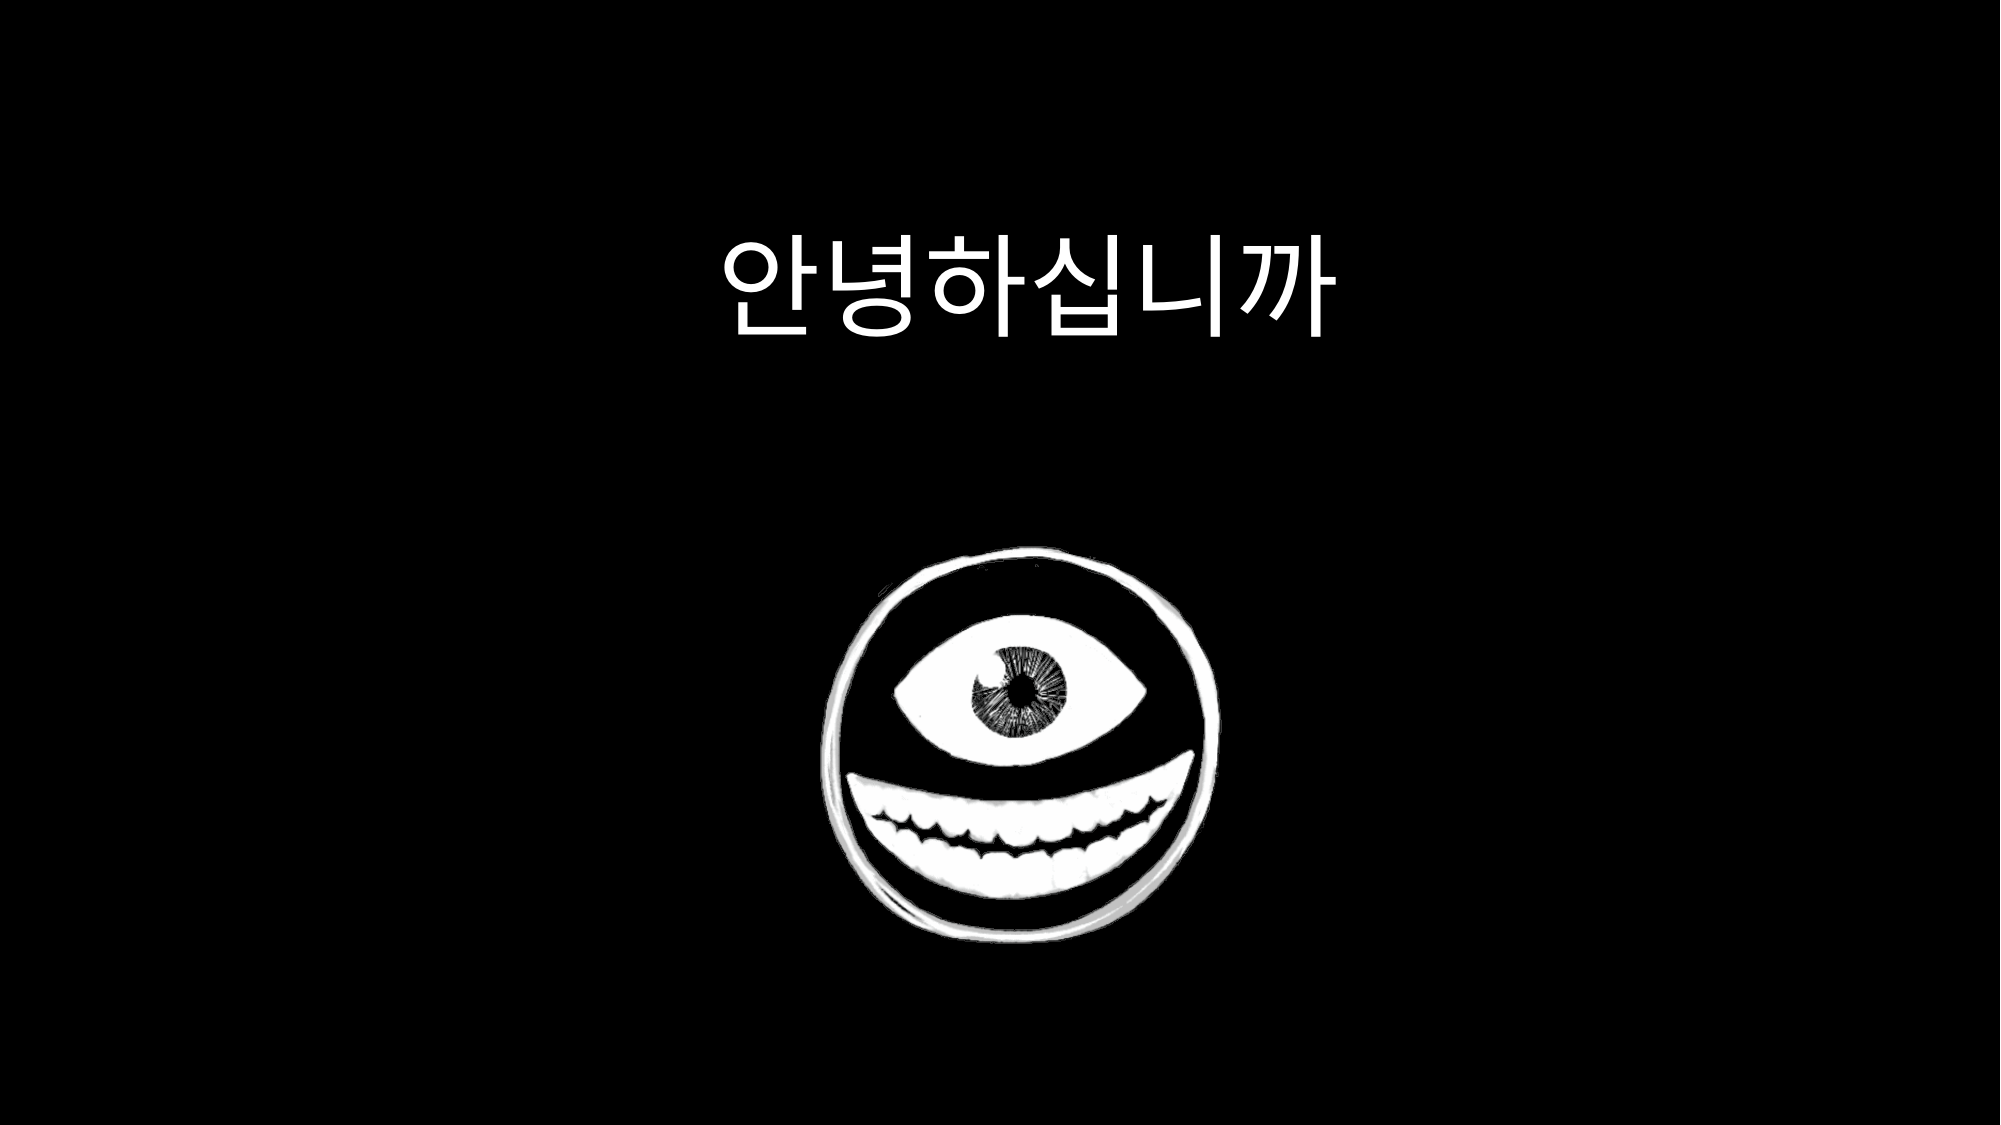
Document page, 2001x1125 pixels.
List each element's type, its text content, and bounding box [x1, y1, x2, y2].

text_box 안녕하십니까 [702, 208, 1354, 359]
picture [656, 506, 1340, 984]
